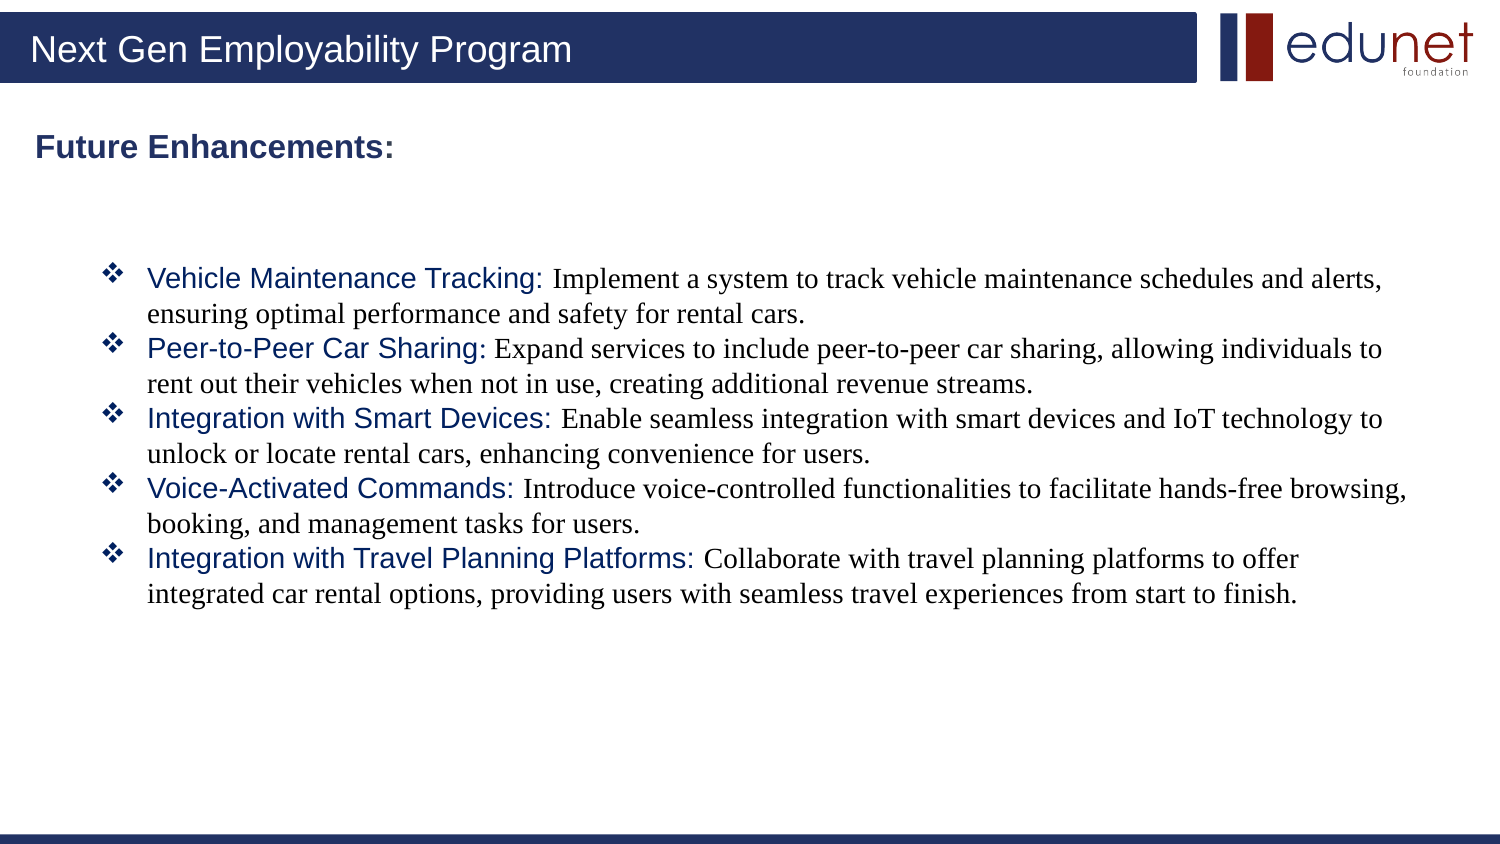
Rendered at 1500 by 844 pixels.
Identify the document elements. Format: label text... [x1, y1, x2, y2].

text_box Vehicle Maintenance Tracking: Implement a system to track vehicle maintenance schedules and alerts, ensuring optimal performance and safety for rental cars. Peer-to-Peer Car Sharing: Expand services to include peer-to-peer car sharing, allowing individuals to rent out their vehicles when not in use, creating additional revenue streams. Integration with Smart Devices: Enable seamless integration with smart devices and IoT technology to unlock or locate rental cars, enhancing convenience for users. Voice-Activated Commands: Introduce voice-controlled functionalities to facilitate hands-free browsing, booking, and management tasks for users. Integration with Travel Planning Platforms: Collaborate with travel planning platforms to offer integrated car rental options, providing users with seamless travel experiences from start to finish. [85, 252, 1428, 652]
picture [1279, 14, 1482, 83]
title Future Enhancements: [35, 118, 1417, 208]
